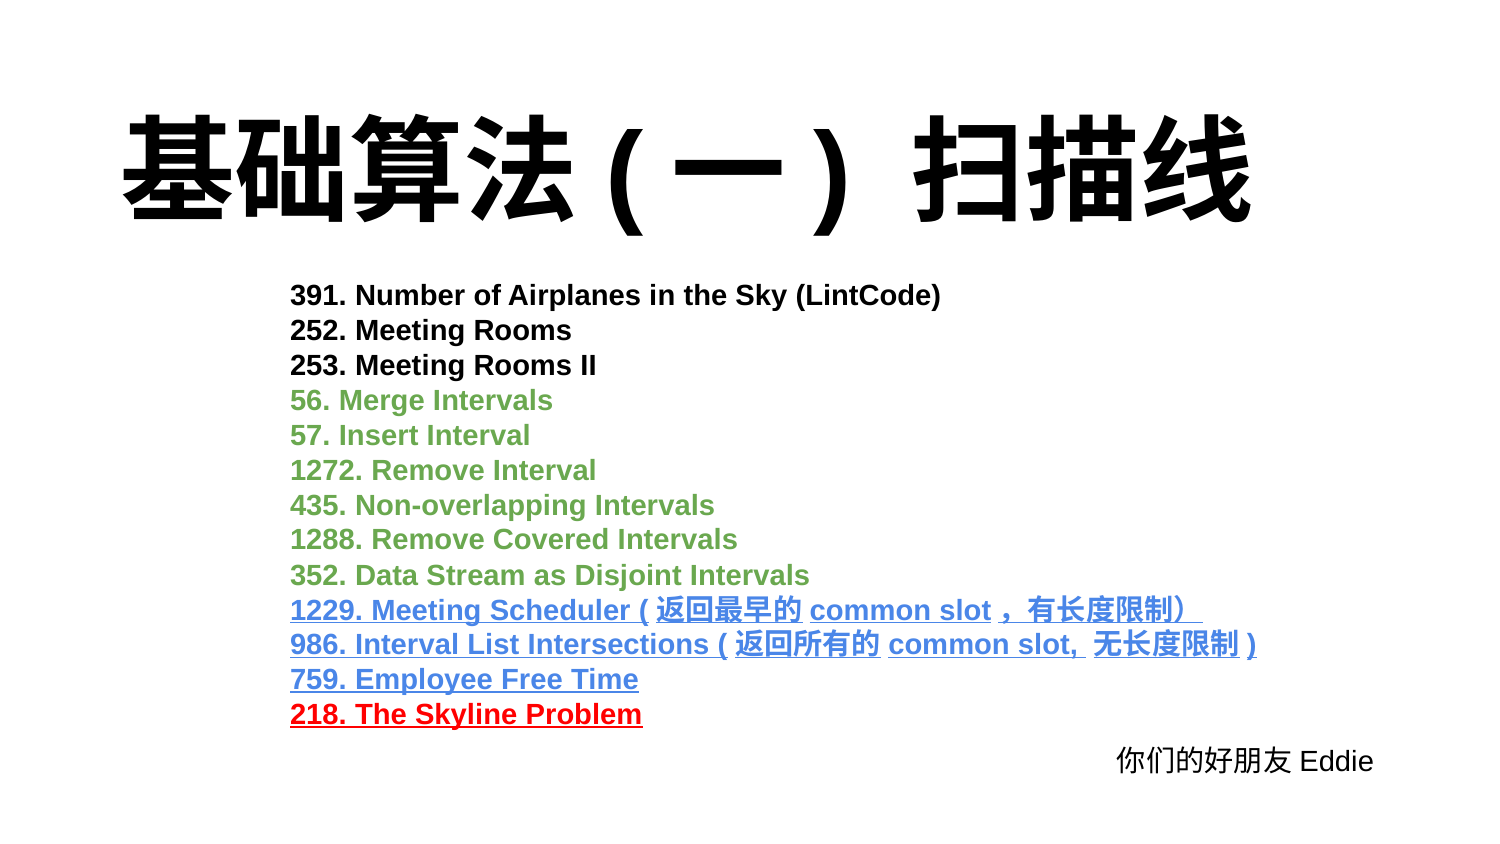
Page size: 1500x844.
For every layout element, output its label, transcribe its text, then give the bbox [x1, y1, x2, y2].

text_box 你们的好朋友Eddie [1101, 727, 1451, 798]
subtitle 391. Number of Airplanes in the Sky (LintCode) 252. Meeting Rooms 253. Meeting Rooms II 56. Merge Intervals 57. Insert Interval 1272. Remove Interval 435. Non-overlapping Intervals 1288. Remove Covered Intervals 352. Data Stream as Disjoint Intervals 1229. Meeting Scheduler (返回最早的common slot，有长度限制） 986. Interval List Intersections (返回所有的common slot, 无长度限制) 759. Employee Free Time 218. The Skyline Problem [275, 261, 1374, 776]
title 基础算法(一) 扫描线 [105, 95, 1309, 251]
